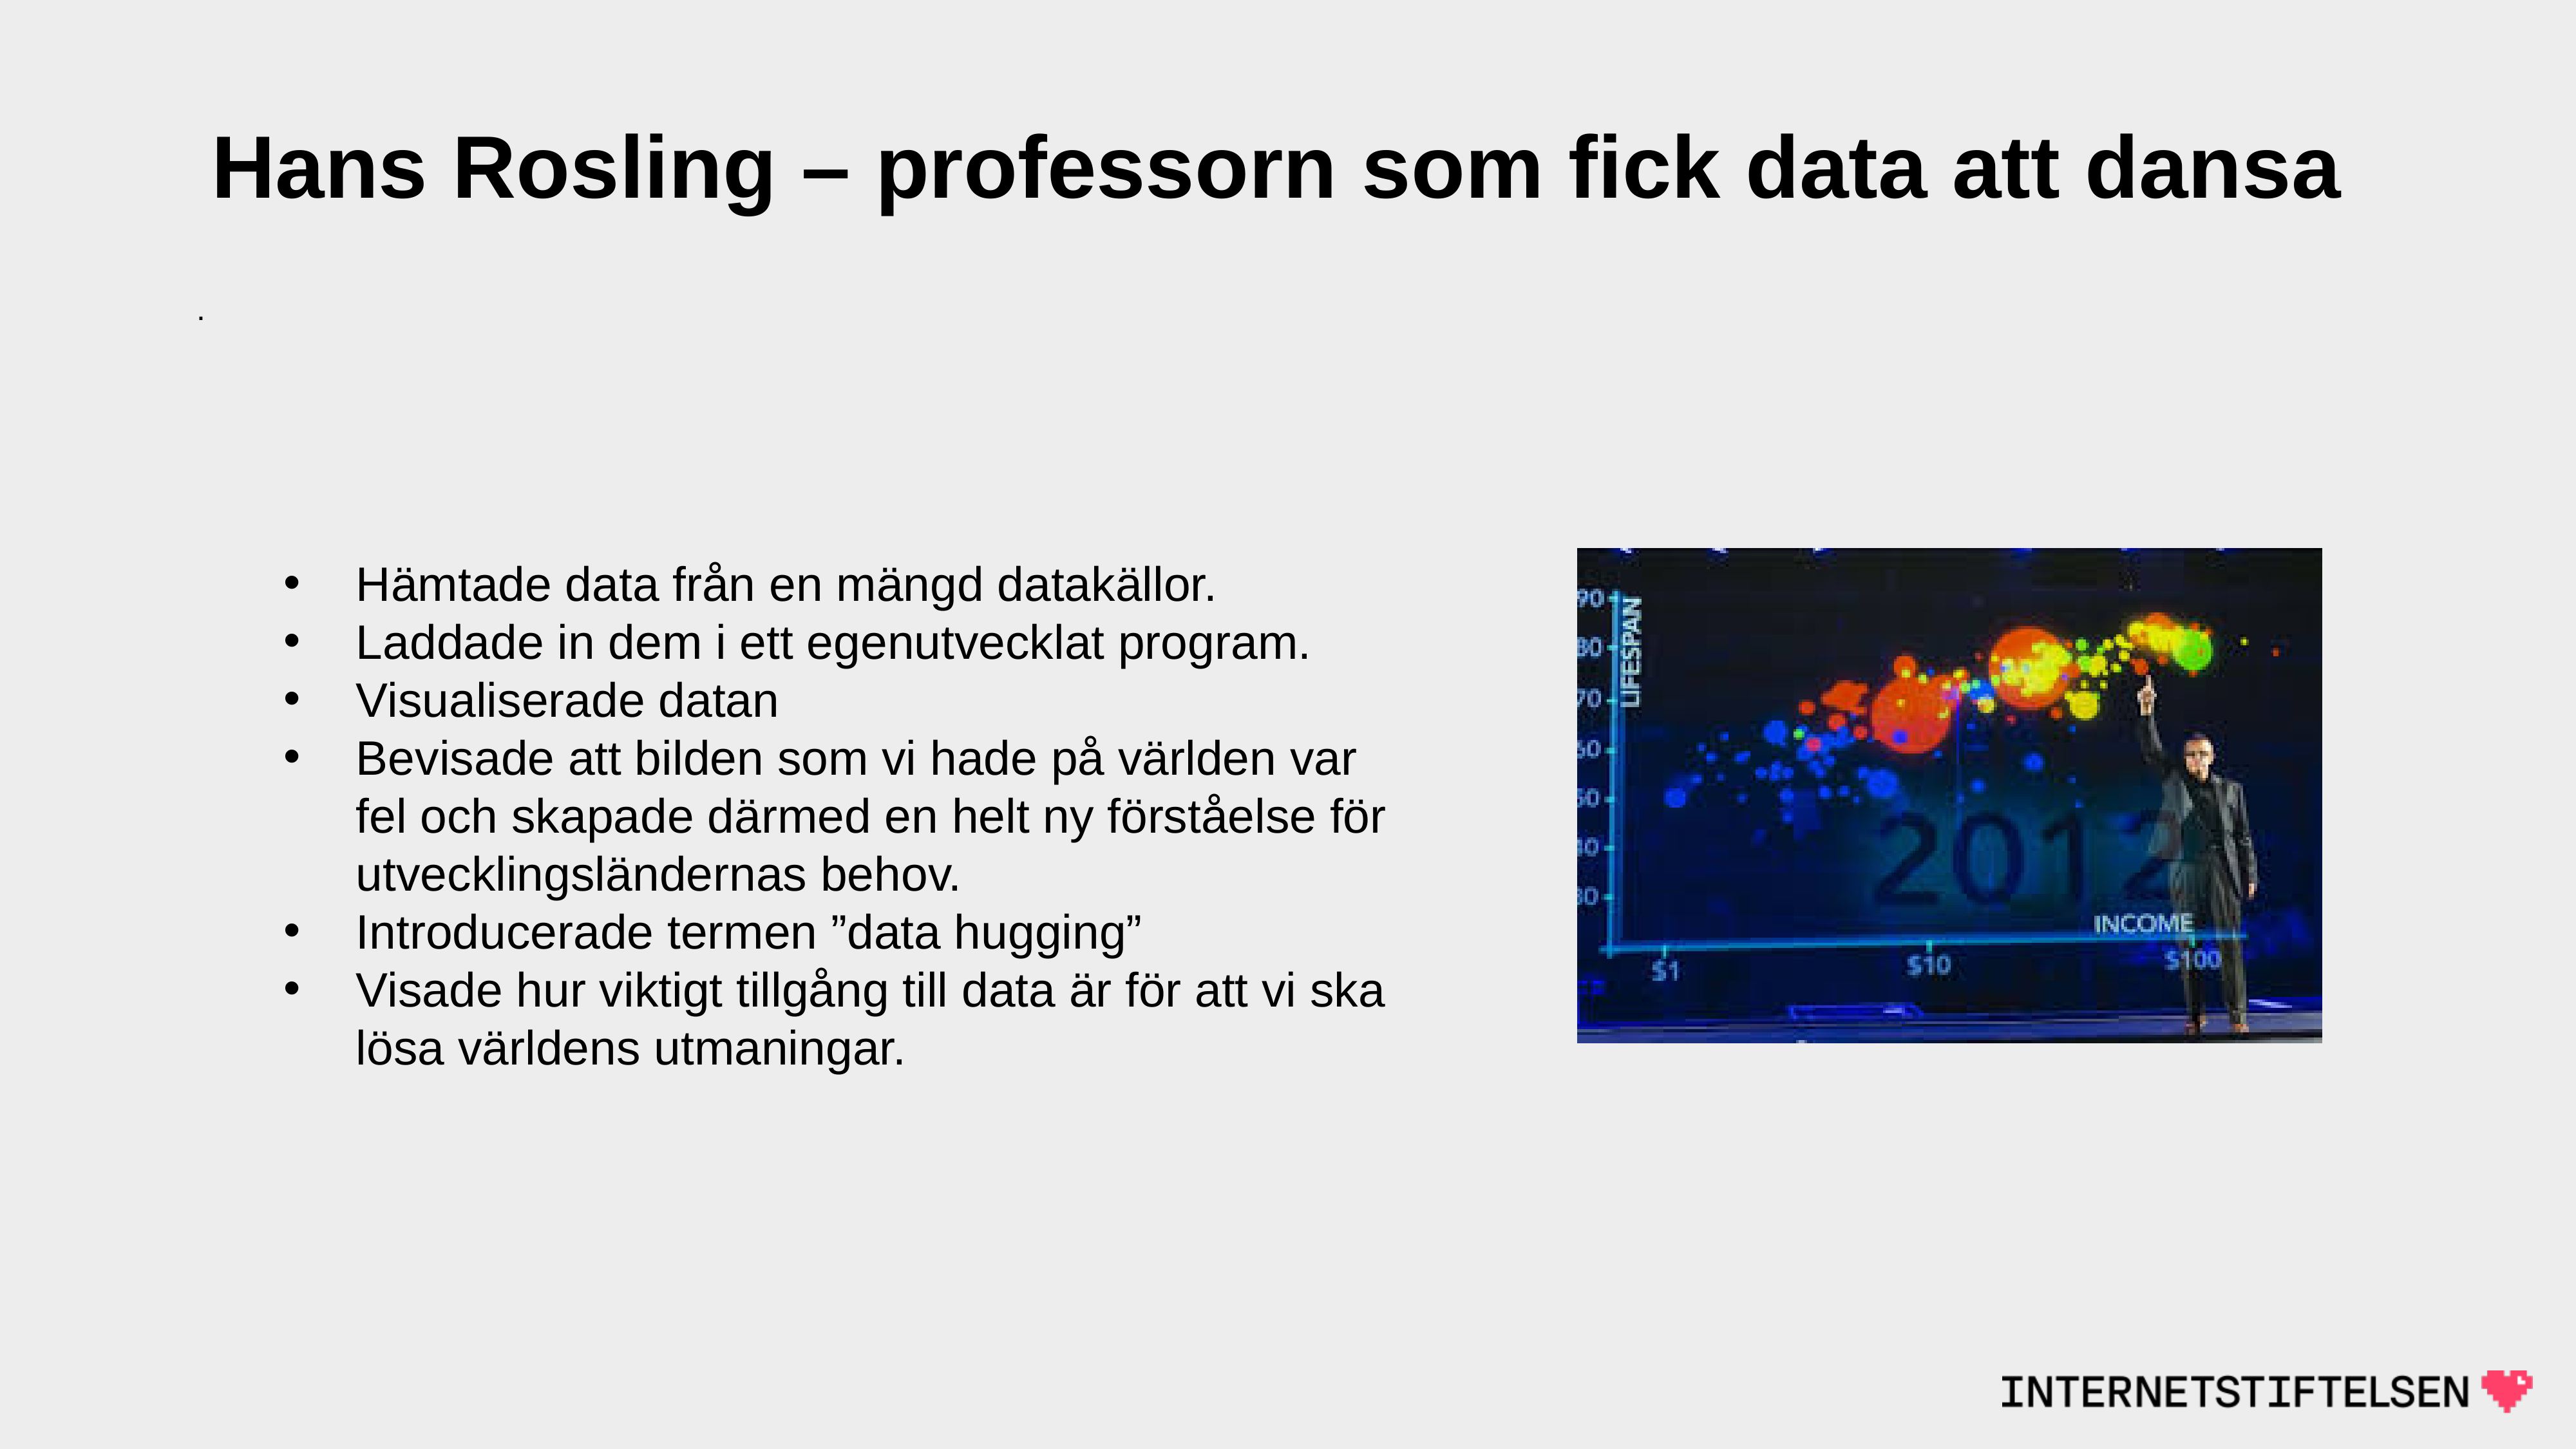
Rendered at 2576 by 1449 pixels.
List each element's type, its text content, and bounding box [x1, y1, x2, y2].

title Hans Rosling – professorn som fick data att dansa [211, 70, 2424, 216]
picture [1577, 548, 2322, 1043]
text_box Hämtade data från en mängd datakällor. Laddade in dem i ett egenutvecklat program. Visualiserade datan Bevisade att bilden som vi hade på världen var fel och skapade därmed en helt ny förståelse för utvecklingsländernas behov. Introducerade termen ”data hugging” Visade hur viktigt tillgång till data är för att vi ska lösa världens utmaningar. [274, 548, 1416, 1240]
picture [2002, 1370, 2533, 1414]
text_box . [196, 288, 2365, 1361]
